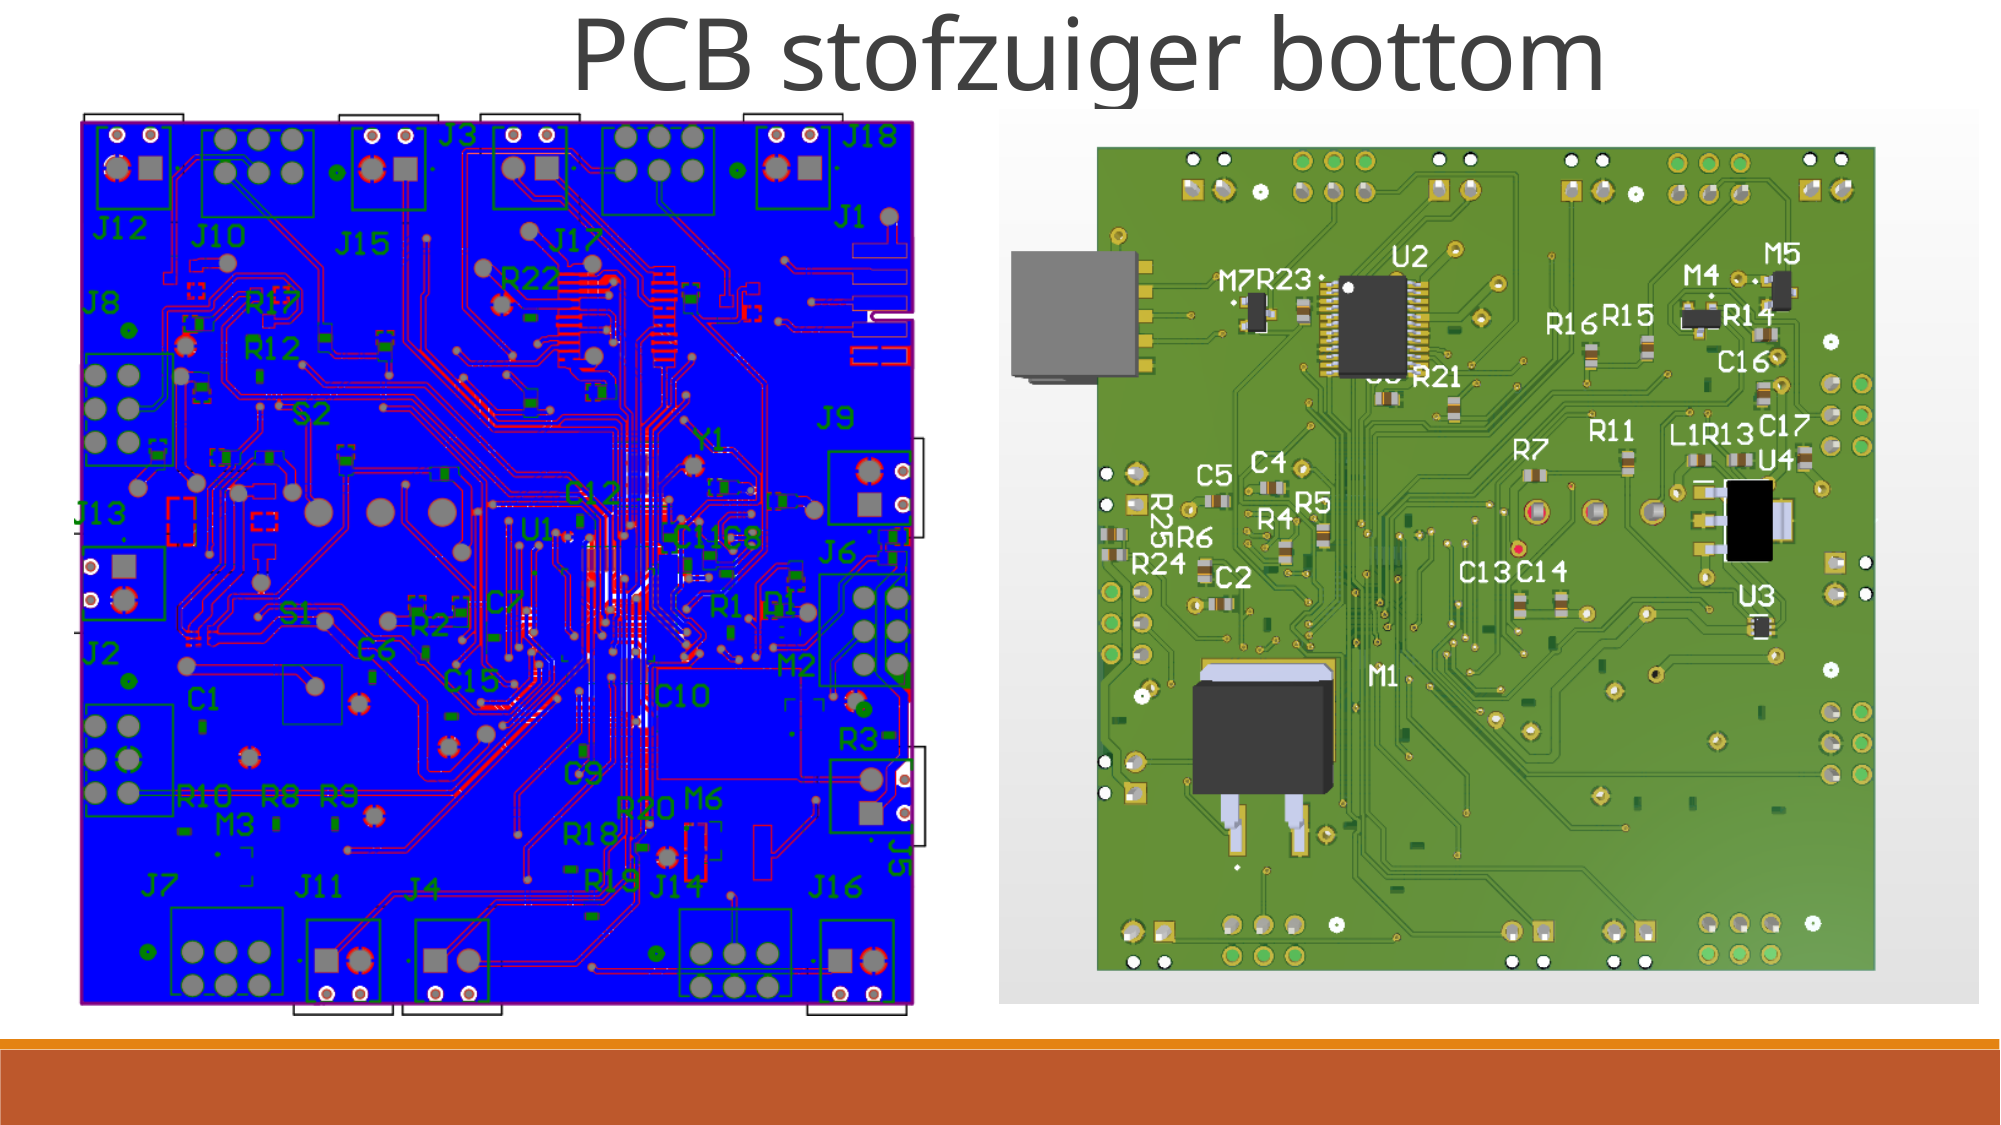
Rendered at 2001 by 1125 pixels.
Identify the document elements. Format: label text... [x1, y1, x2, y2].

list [73, 109, 929, 1016]
picture [999, 109, 1980, 1005]
title PCB stofzuiger bottom [554, 0, 2000, 119]
